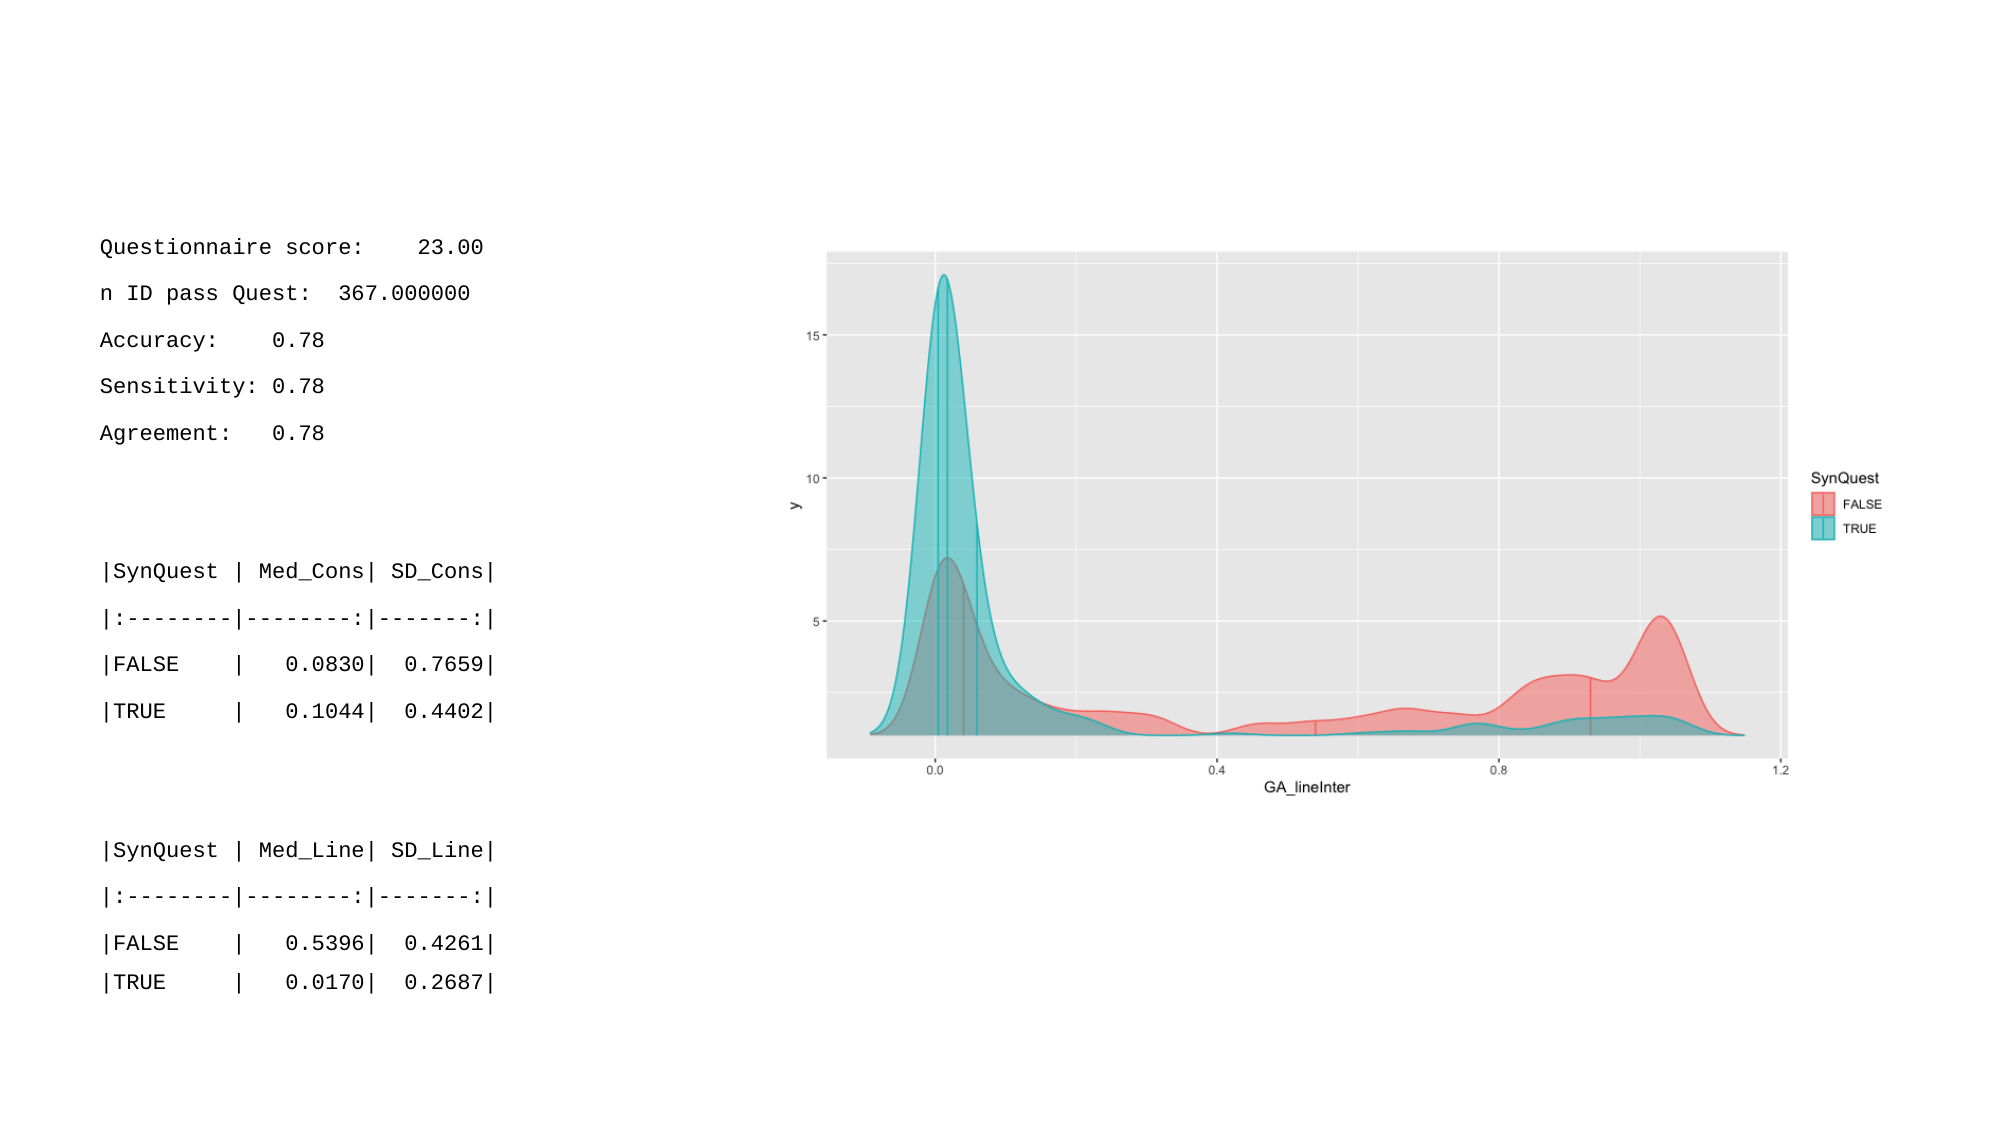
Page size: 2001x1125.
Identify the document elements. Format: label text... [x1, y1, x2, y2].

picture [779, 243, 1898, 804]
list Questionnaire score: 23.00 n ID pass Quest: 367.000000 Accuracy: 0.78 Sensitivity: 0.78 Agreement: 0.78 |SynQuest | Med_Cons| SD_Cons| |:--------|--------:|-------:| |FALSE | 0.0830| 0.7659| |TRUE | 0.1044| 0.4402| |SynQuest | Med_Line| SD_Line| |:--------|--------:|-------:| |FALSE | 0.5396| 0.4261| |TRUE | 0.0170| 0.2687| [99, 235, 758, 1005]
